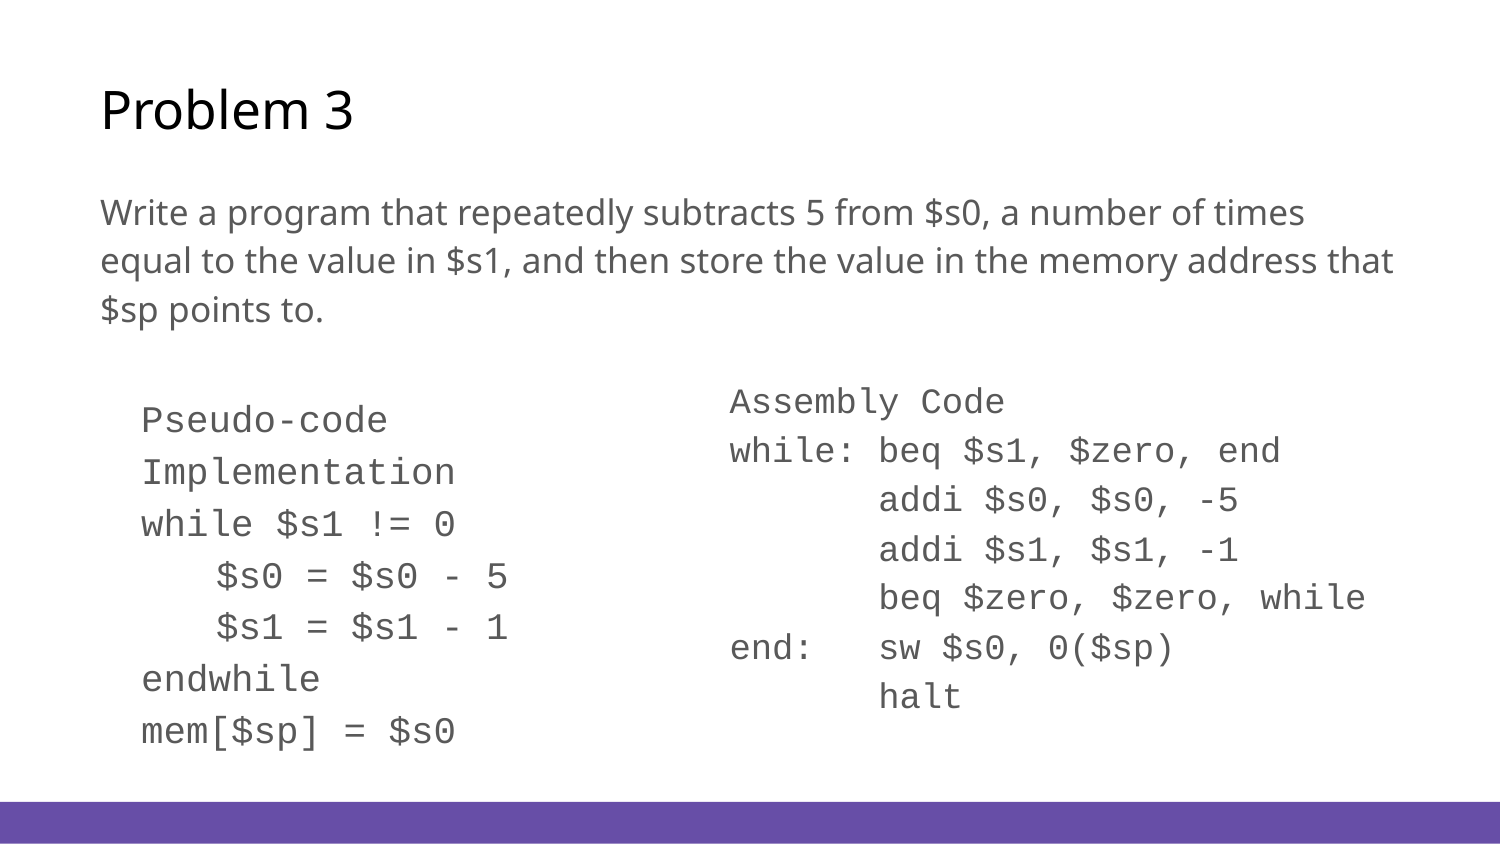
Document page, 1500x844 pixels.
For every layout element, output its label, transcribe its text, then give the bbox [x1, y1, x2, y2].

list Write a program that repeatedly subtracts 5 from $s0, a number of times equal to the value in $s1, and then store the value in the memory address that $sp points to. [85, 168, 1415, 345]
list Assembly Code while: beq $s1, $zero, end addi $s0, $s0, -5 addi $s1, $s1, -1 beq $zero, $zero, while end: sw $s0, 0($sp) halt [714, 356, 1429, 732]
list Pseudo-code Implementation while $s1 != 0 $s0 = $s0 - 5 $s1 = $s1 - 1 endwhile mem[$sp] = $s0 [126, 373, 735, 810]
title Problem 3 [85, 61, 1415, 156]
